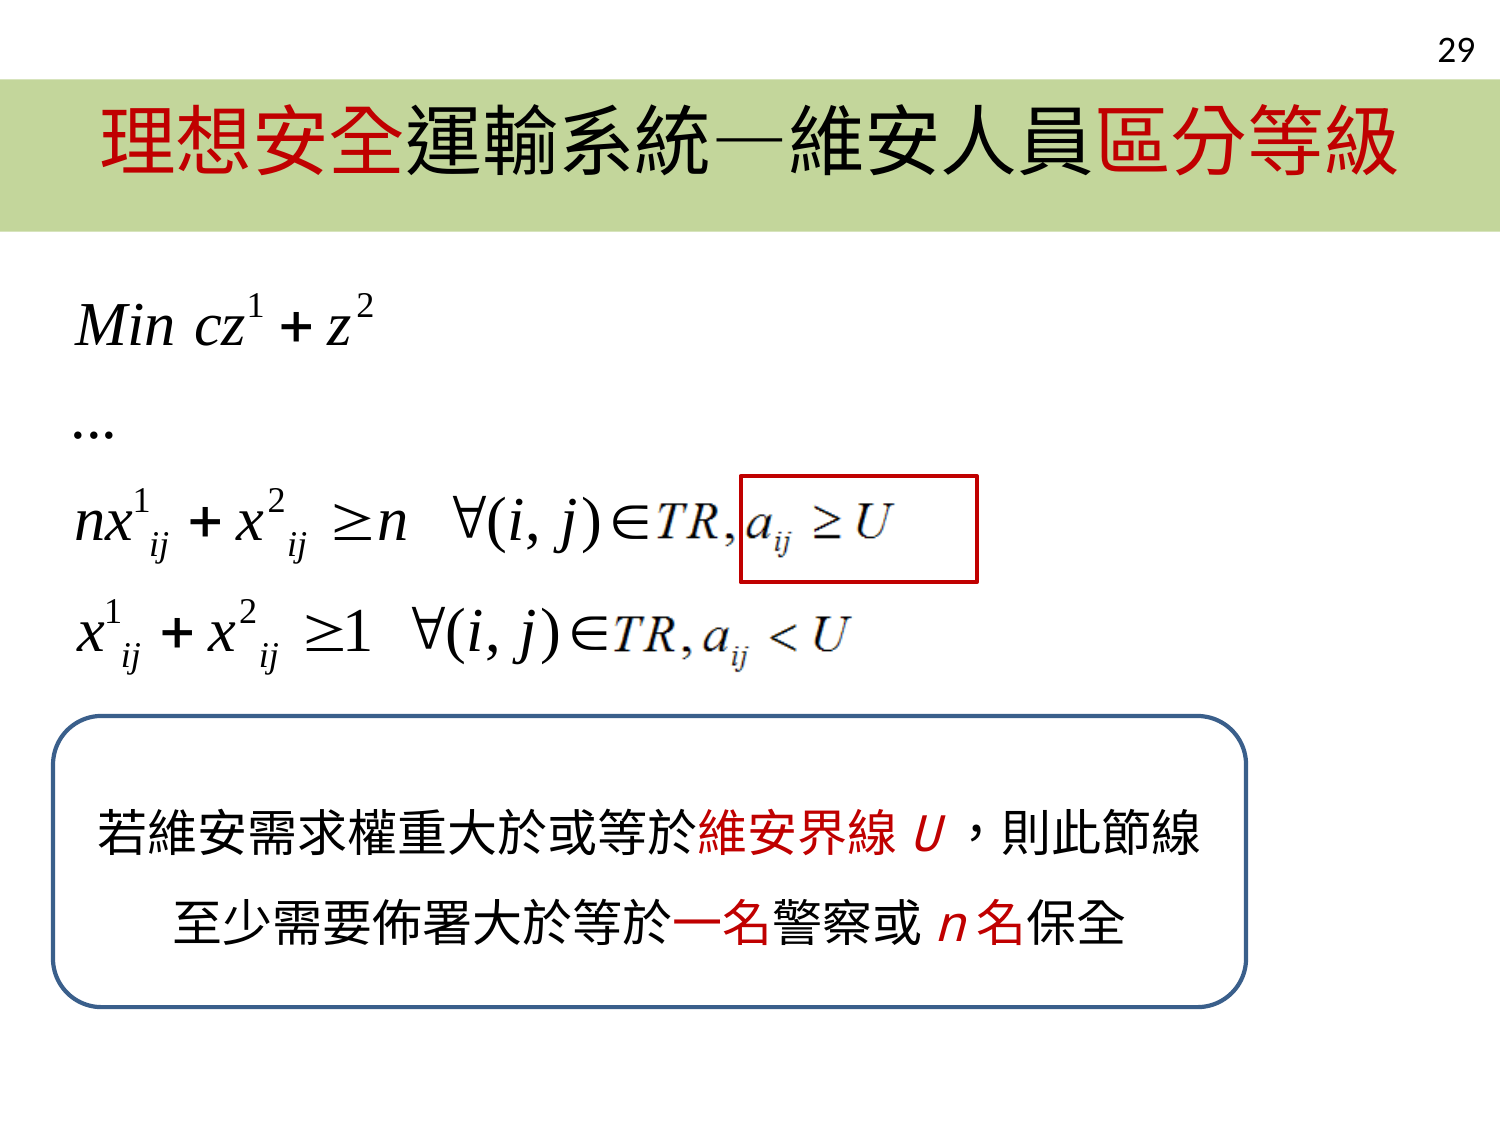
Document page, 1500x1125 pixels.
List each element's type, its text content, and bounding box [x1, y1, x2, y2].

text_box [910, 474, 979, 584]
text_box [64, 278, 905, 686]
text_box 若維安需求權重大於或等於維安界線U，則此節線至少需要佈署大於等於一名警察或n名保全 [50, 713, 1249, 1010]
title 理想安全運輸系統—維安人員區分等級 [75, 45, 1425, 233]
